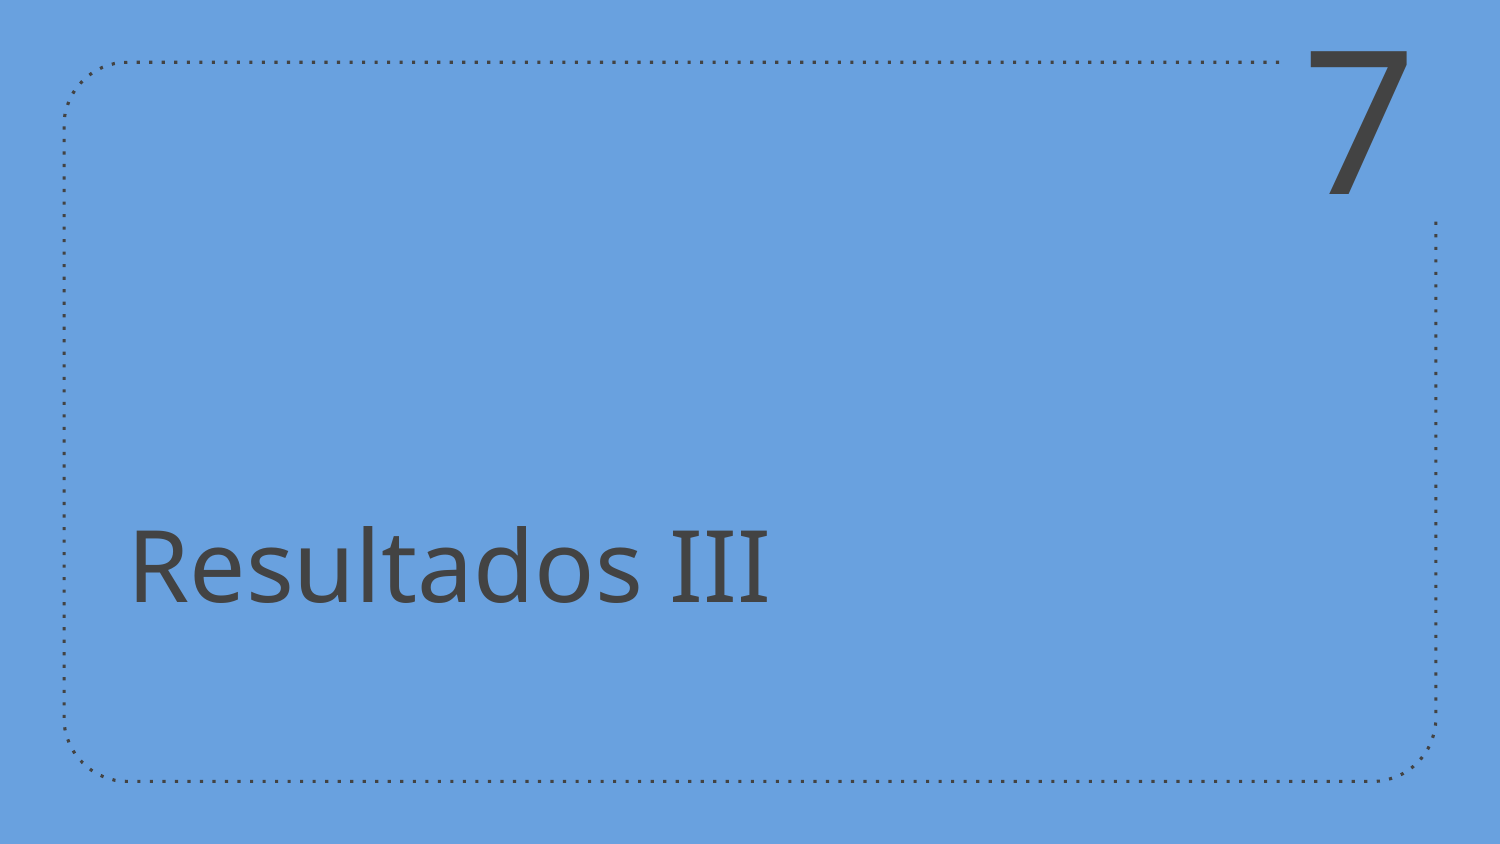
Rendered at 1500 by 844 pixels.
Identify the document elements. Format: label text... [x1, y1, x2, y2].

text_box 7 [1281, 0, 1439, 229]
title Resultados III [112, 447, 1388, 638]
